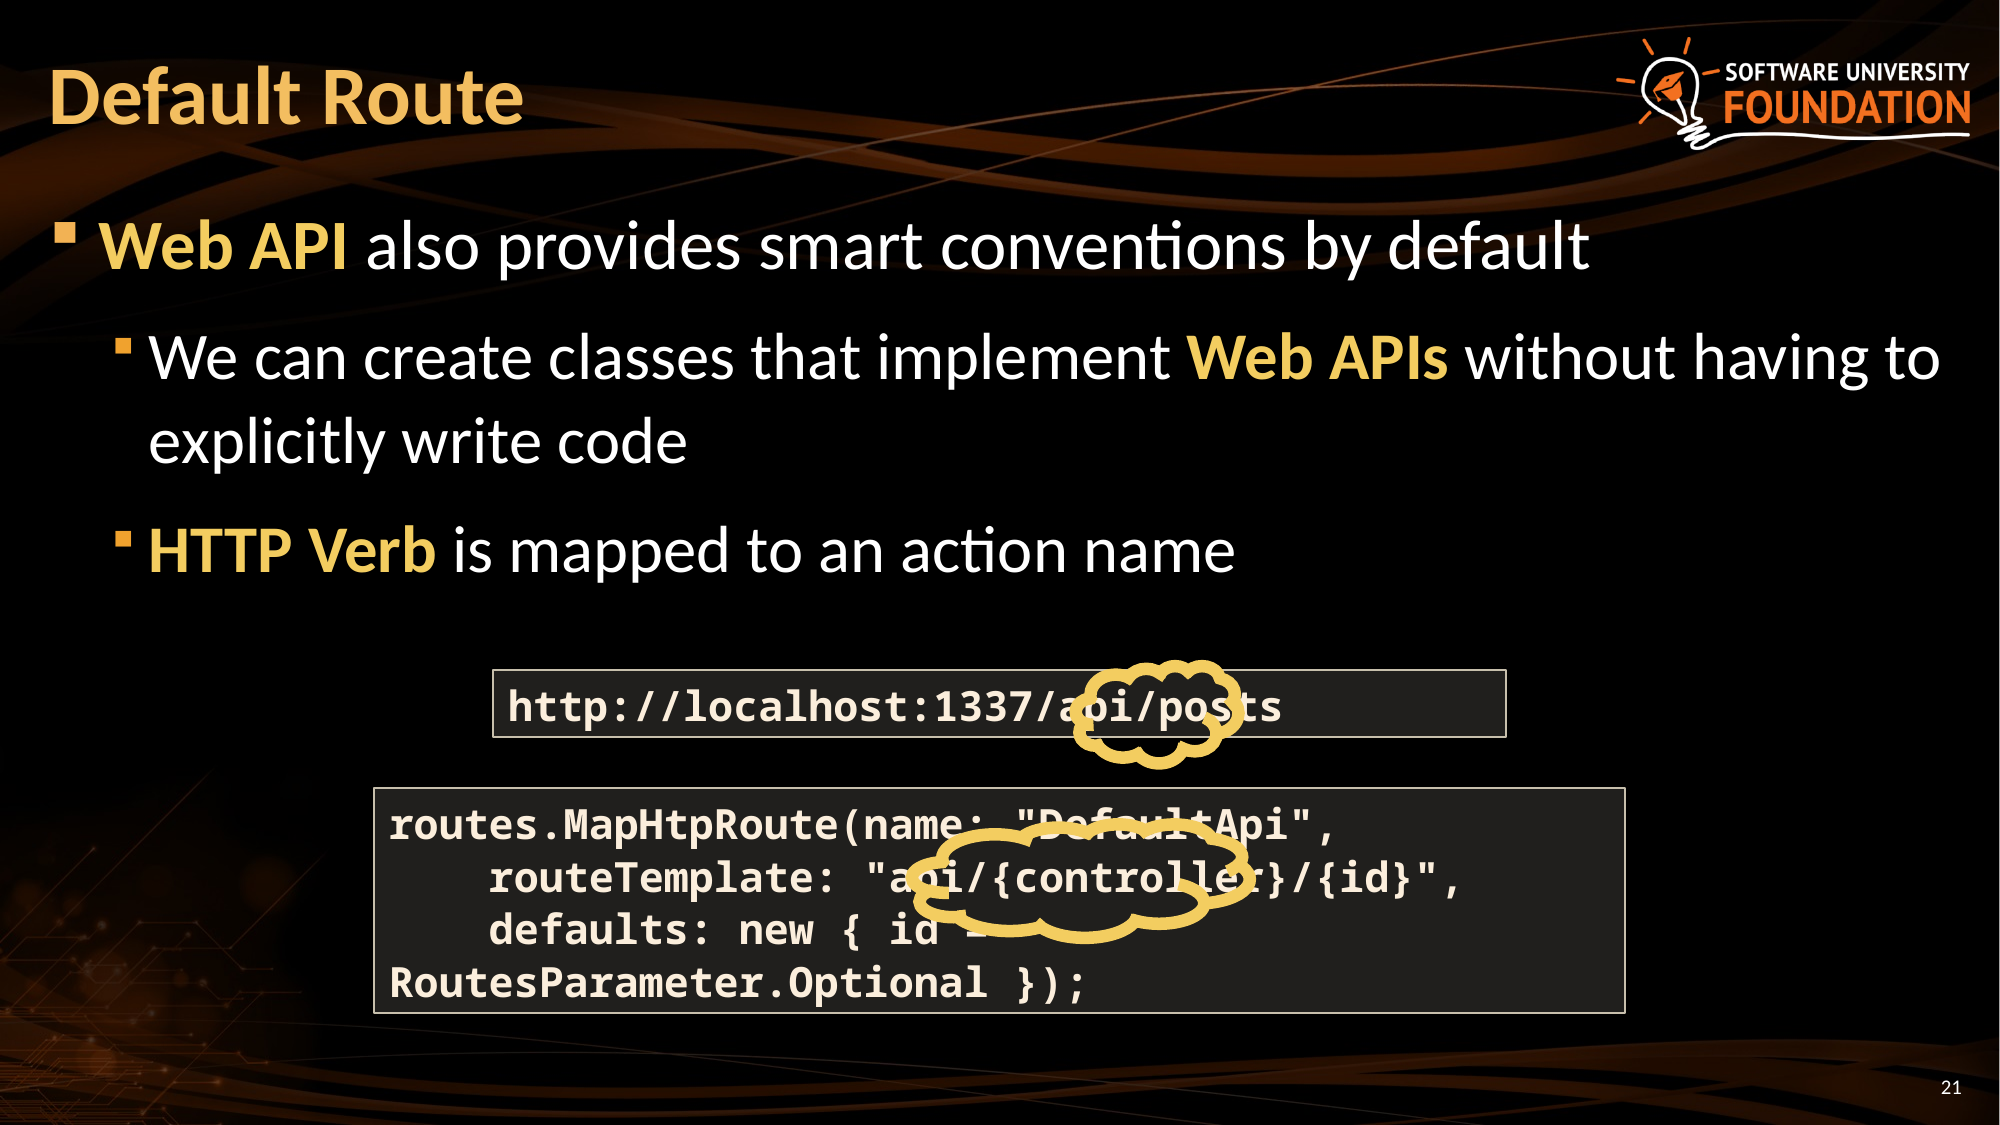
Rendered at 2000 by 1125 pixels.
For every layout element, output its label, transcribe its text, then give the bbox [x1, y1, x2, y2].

text_box [1074, 665, 1240, 765]
text_box [910, 823, 1251, 939]
list Web API also provides smart conventions by default We can create classes that implement Web APIs without having to explicitly write code HTTP Verb is mapped to an action name [31, 188, 1968, 1103]
picture [0, 0, 2000, 1125]
title Default Route [30, 6, 1602, 189]
text_box http://localhost:1337/api/posts [1216, 669, 1506, 737]
text_box routes.MapHtpRoute(name: "DefaultApi", routeTemplate: "api/{controller}/{id}", defaults: new { id = RoutesParameter.Optional }); [374, 788, 1626, 1013]
text_box http://localhost:1337/api/posts [493, 669, 1136, 737]
